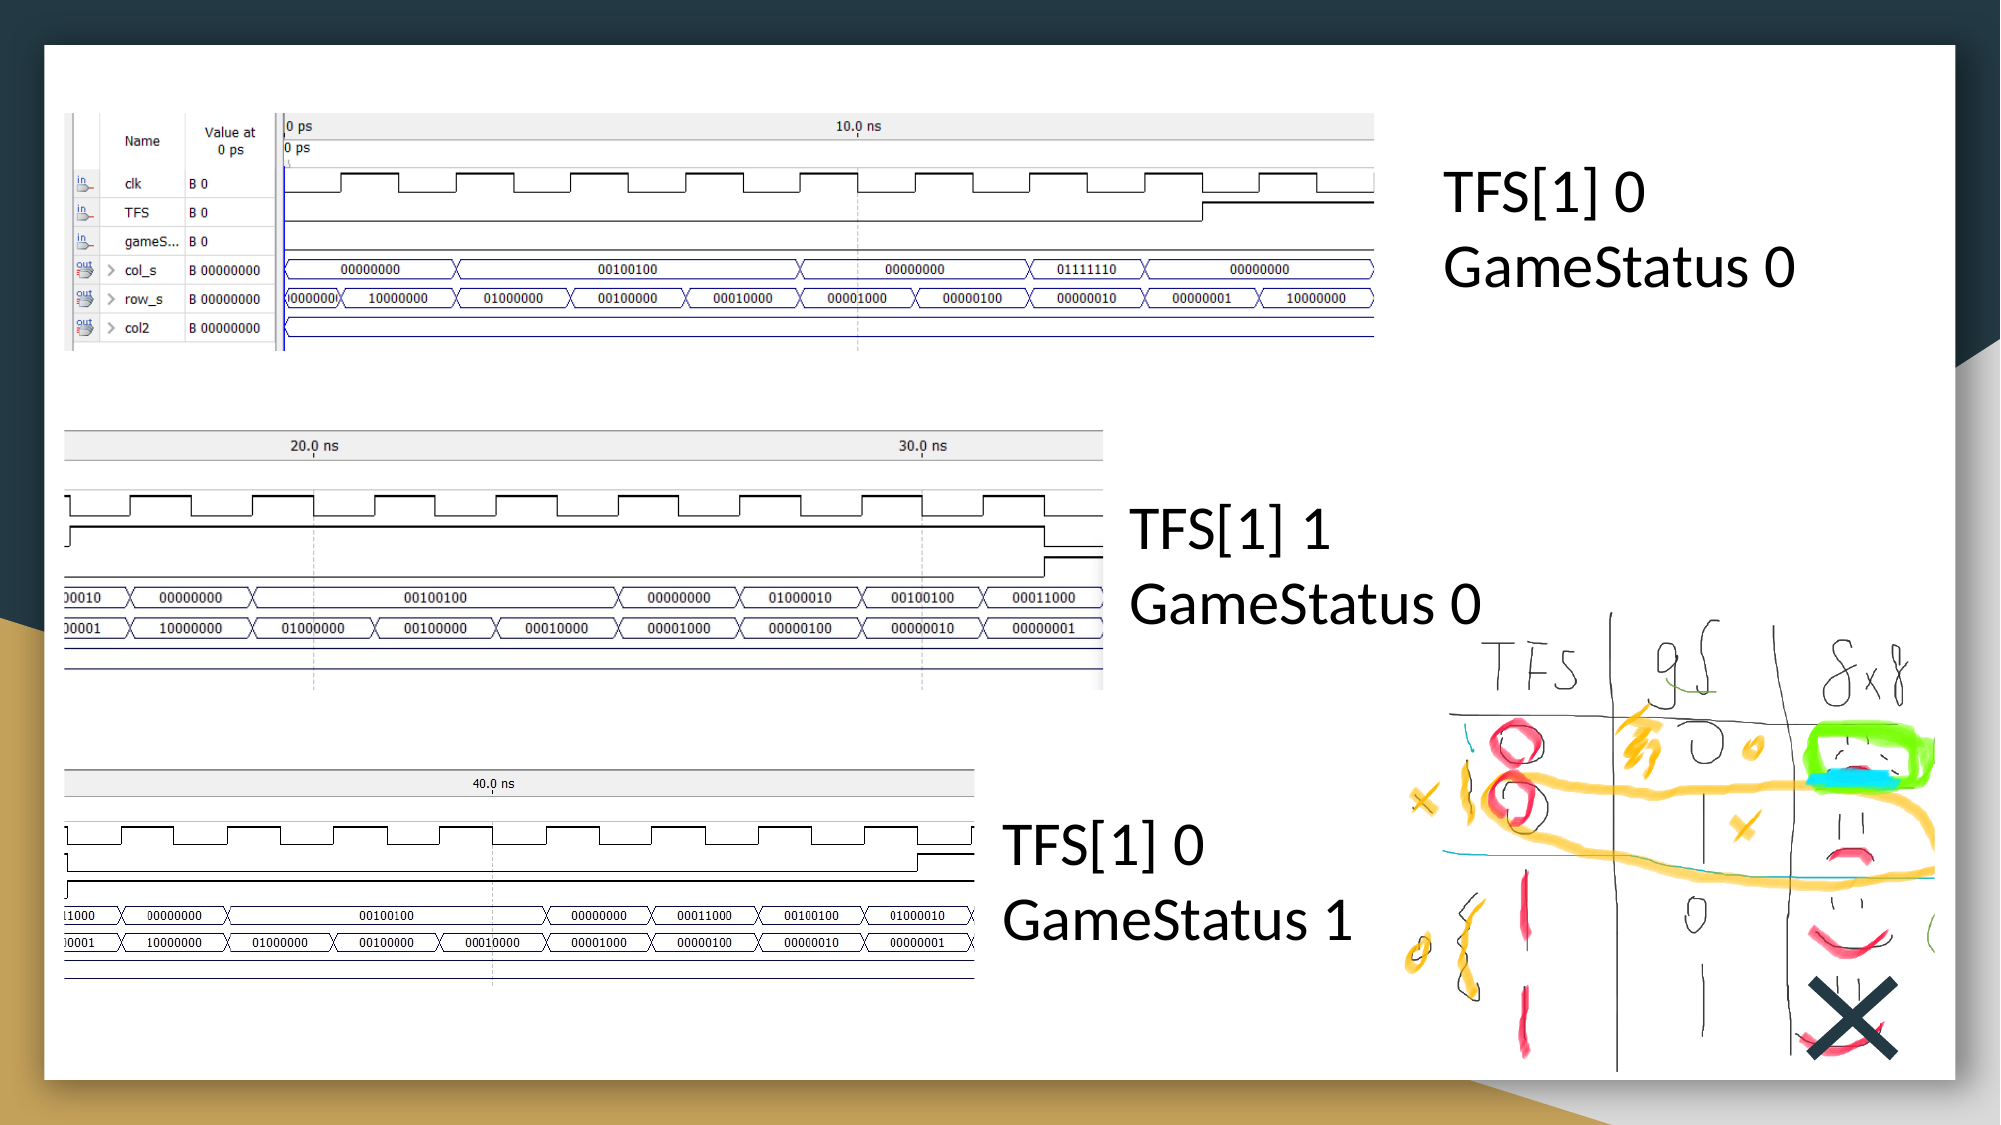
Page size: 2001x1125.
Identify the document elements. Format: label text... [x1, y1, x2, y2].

text_box TFS[1] 1 GameStatus 0 [1114, 471, 1499, 652]
text_box TFS[1] 0 GameStatus 0 [1428, 135, 1855, 316]
text_box TFS[1] 0 GameStatus 1 [986, 787, 1393, 968]
picture [64, 113, 1375, 352]
picture [64, 430, 1104, 690]
picture [64, 769, 975, 988]
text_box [1398, 602, 1935, 1073]
